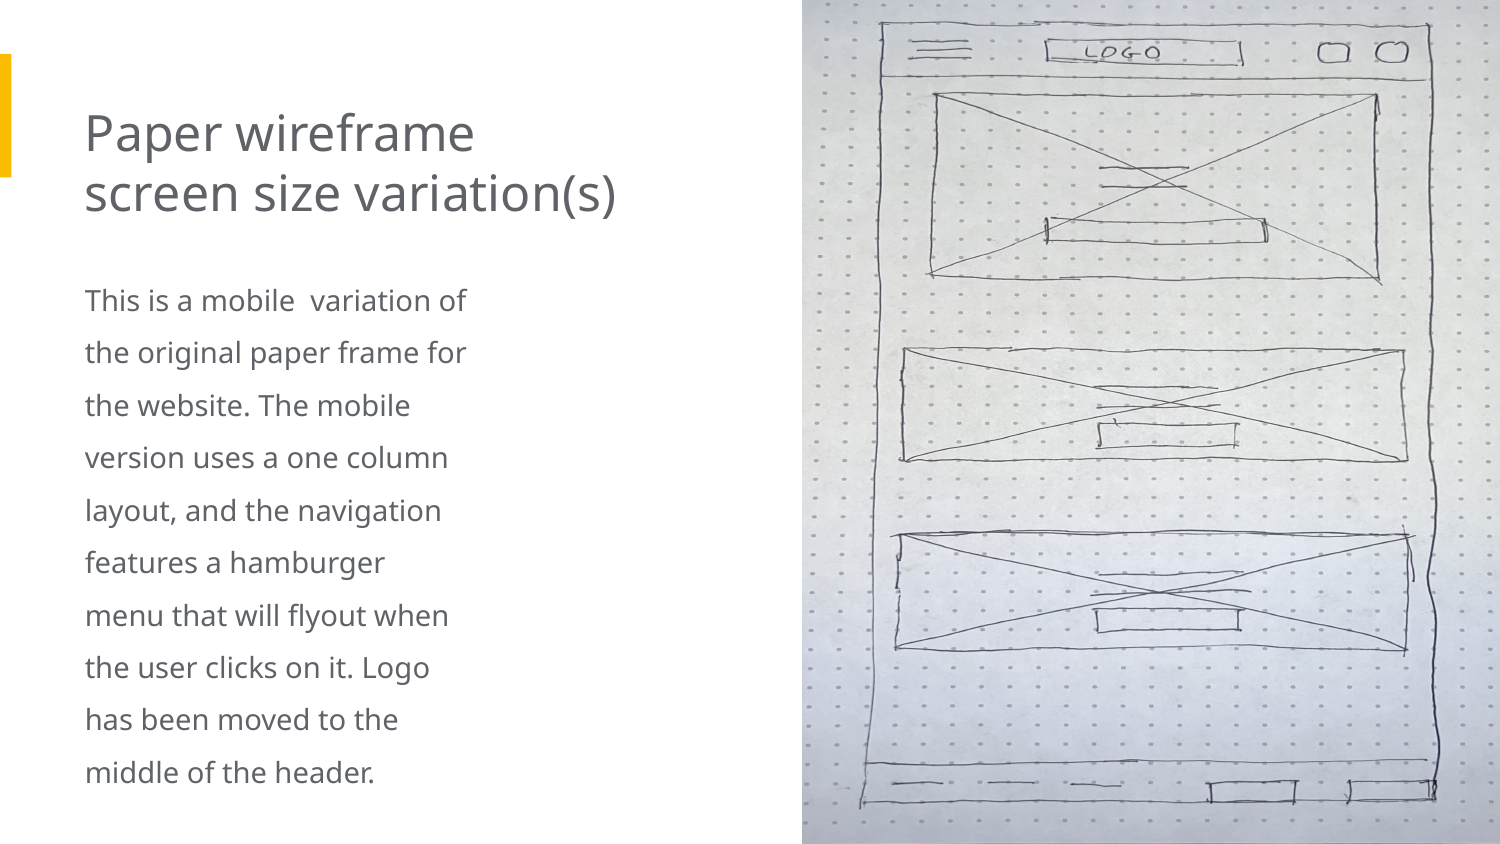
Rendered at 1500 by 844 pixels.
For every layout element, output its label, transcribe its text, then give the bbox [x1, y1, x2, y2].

text_box This is a mobile variation of the original paper frame for the website. The mobile version uses a one column layout, and the navigation features a hamburger menu that will flyout when the user clicks on it. Logo has been moved to the middle of the header. [84, 249, 483, 805]
picture [802, 0, 1500, 844]
text_box Paper wireframe screen size variation(s) [84, 85, 797, 236]
